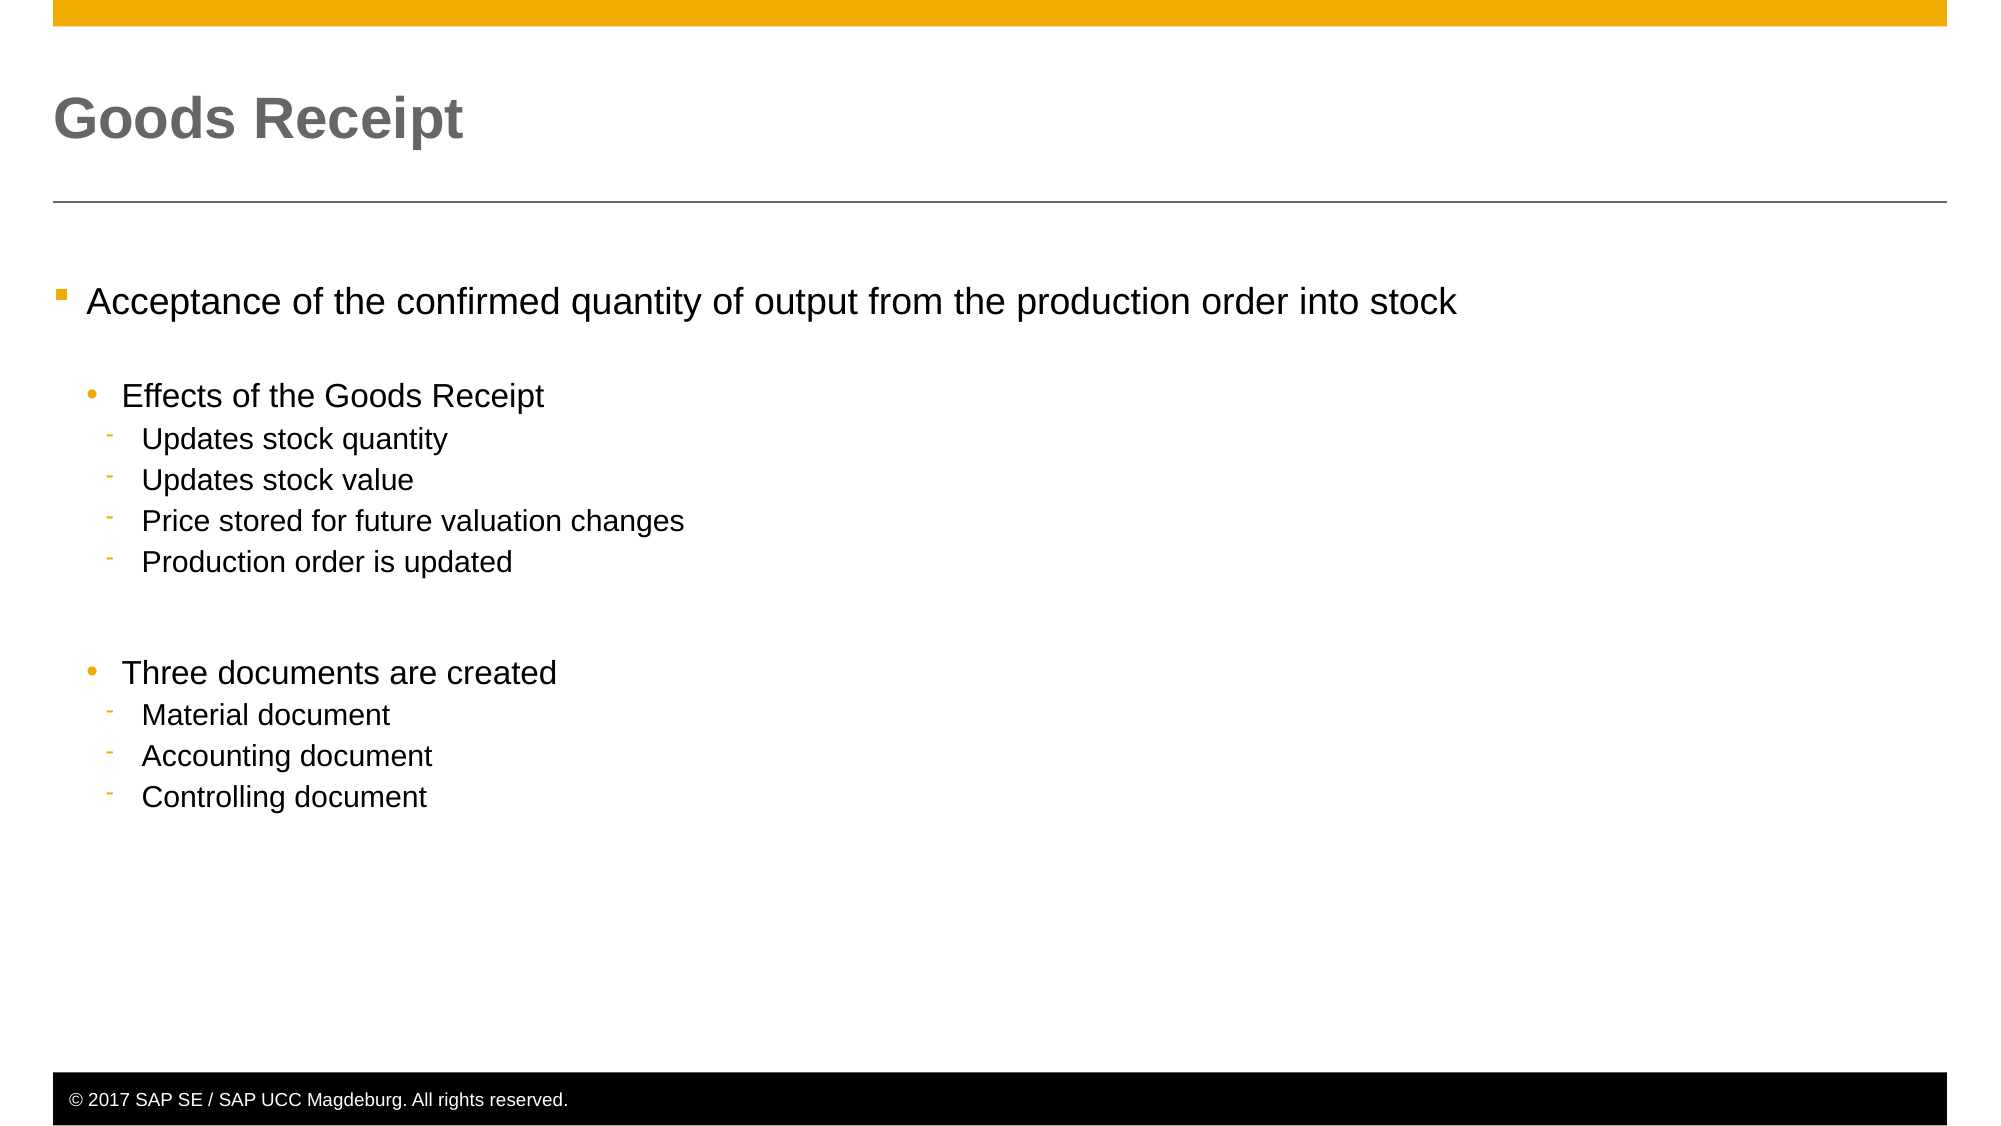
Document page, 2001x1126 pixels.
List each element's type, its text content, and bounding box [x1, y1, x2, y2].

list Acceptance of the confirmed quantity of output from the production order into stock Effects of the Goods Receipt Updates stock quantity Updates stock value Price stored for future valuation changes Production order is updated Three documents are created Material document Accounting document Controlling document [53, 277, 1947, 998]
title Goods Receipt [53, 53, 1947, 178]
